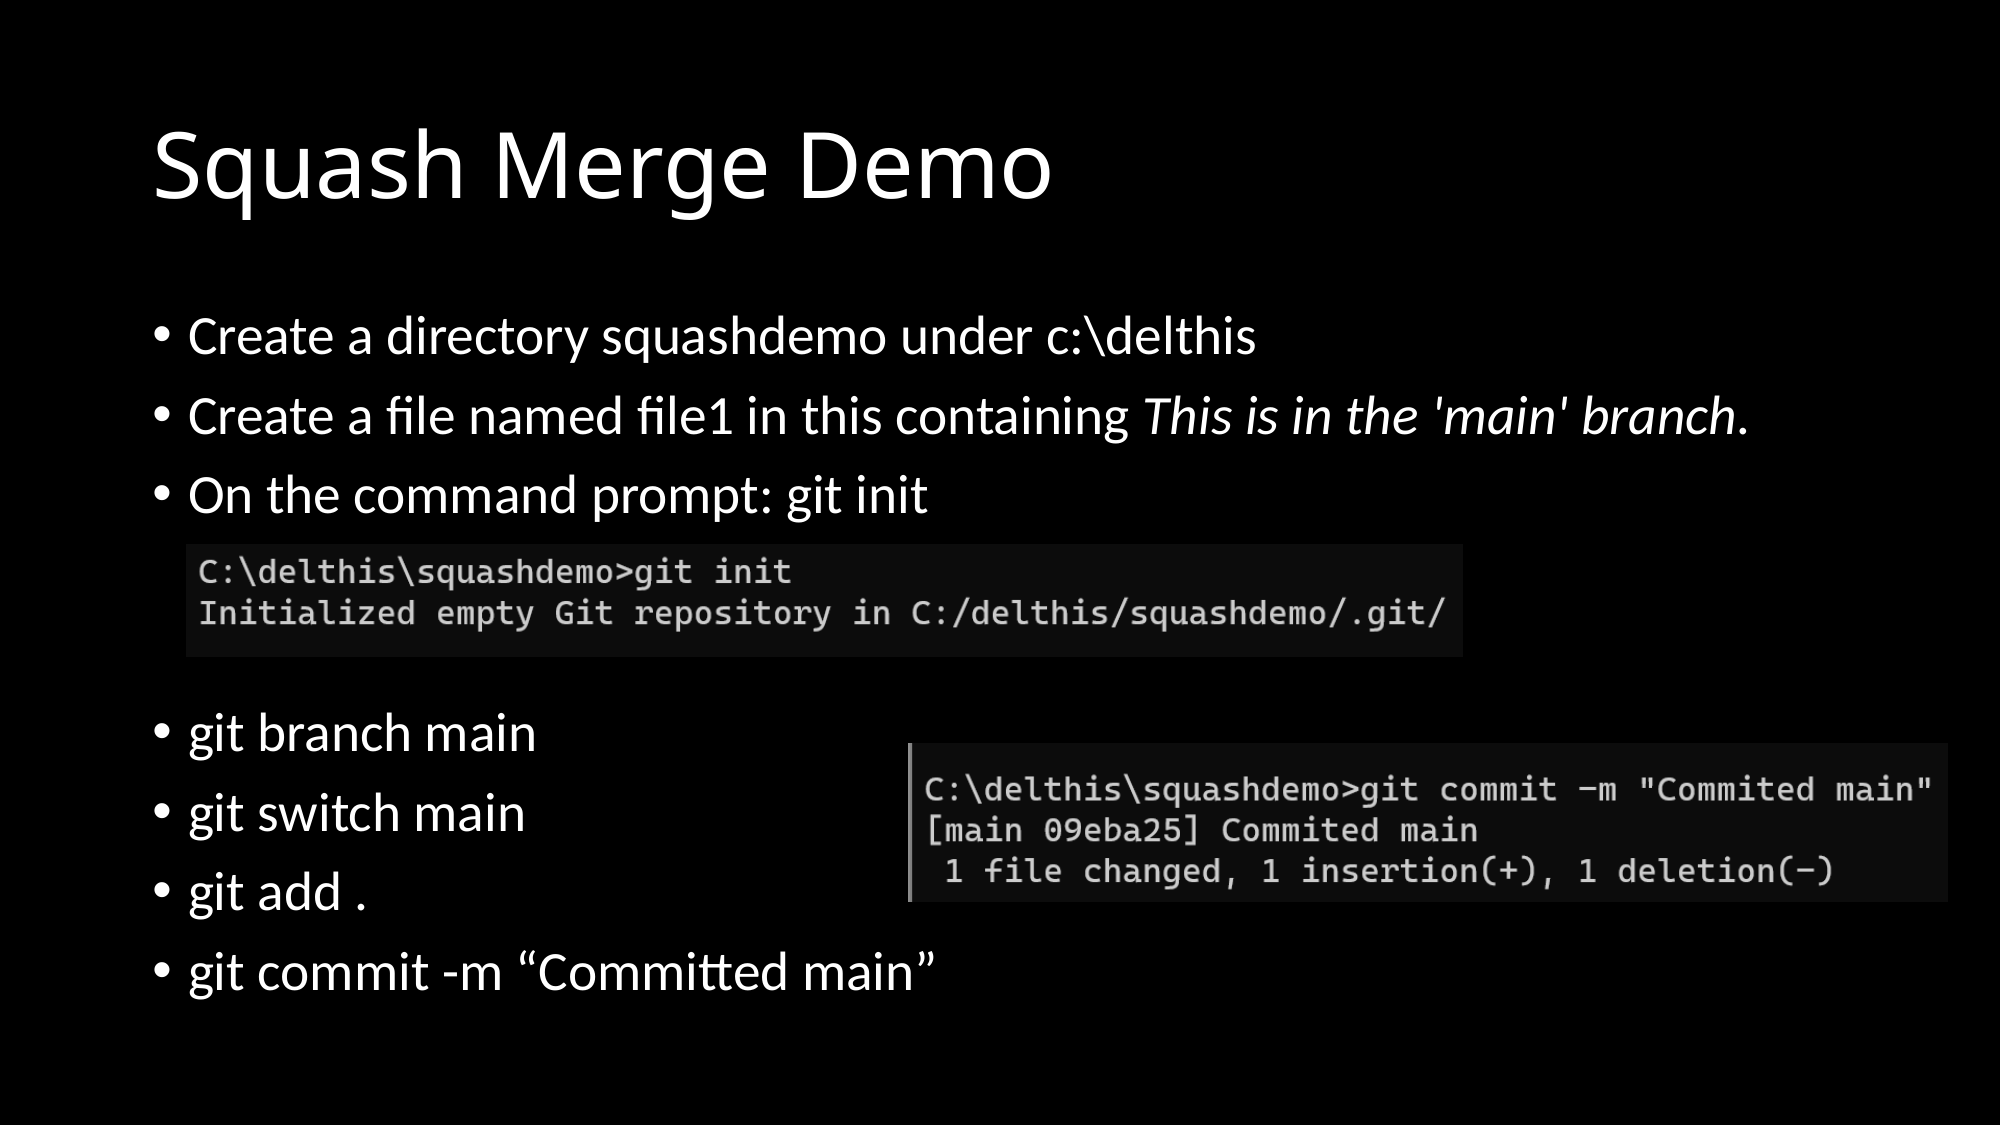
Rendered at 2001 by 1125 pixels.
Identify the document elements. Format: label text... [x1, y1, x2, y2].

picture [186, 544, 1463, 657]
title Squash Merge Demo [137, 59, 1863, 278]
picture [908, 743, 1948, 902]
list Create a directory squashdemo under c:\delthis Create a file named file1 in this containing This is in the 'main' branch. On the command prompt: git init git branch main git switch main git add . git commit -m “Committed main” [137, 299, 1863, 1014]
